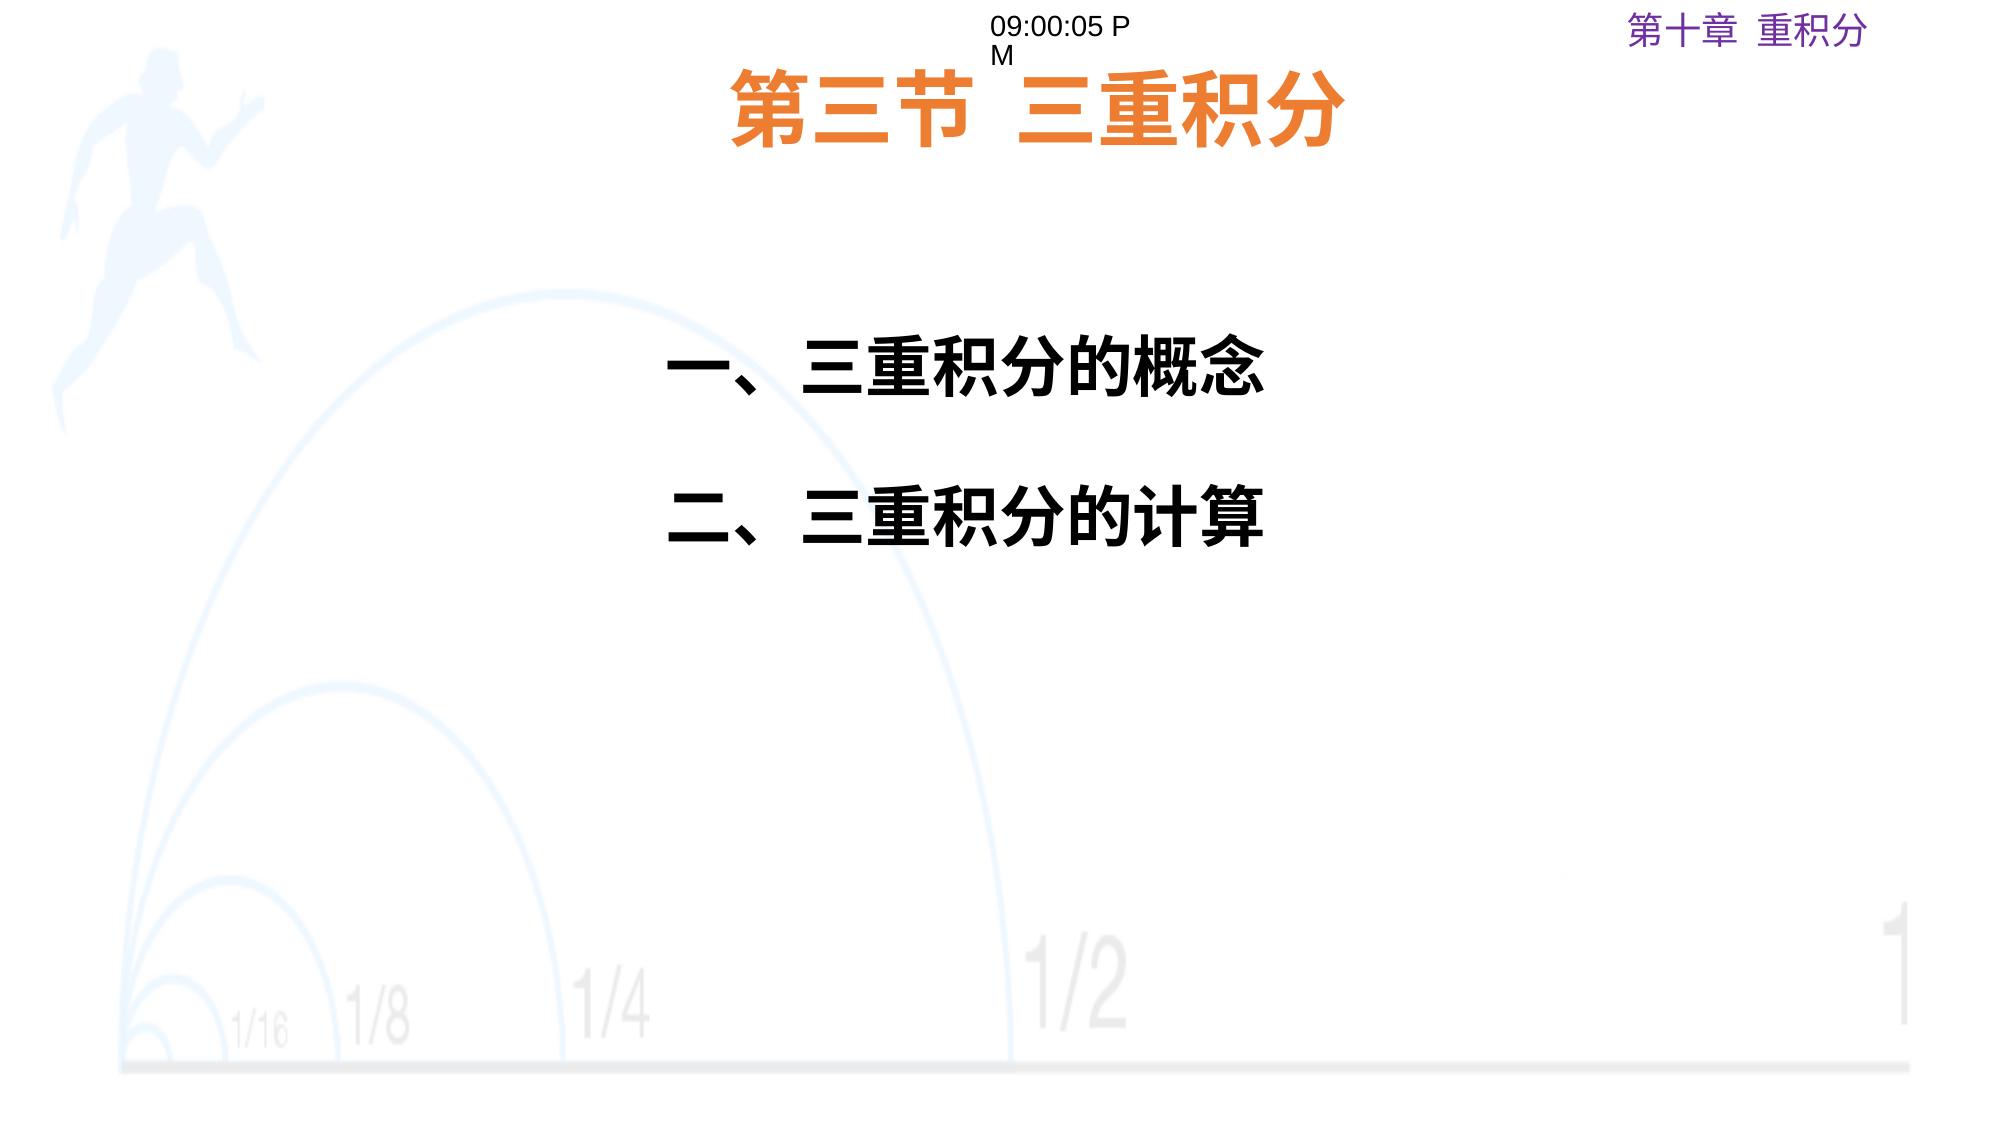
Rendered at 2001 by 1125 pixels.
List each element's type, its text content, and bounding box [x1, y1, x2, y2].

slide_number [975, 0, 1160, 60]
text_box 二、三重积分的计算 [651, 447, 1297, 562]
text_box 一、三重积分的概念 [651, 297, 1297, 412]
text_box 第三节 三重积分 [324, 27, 1750, 165]
